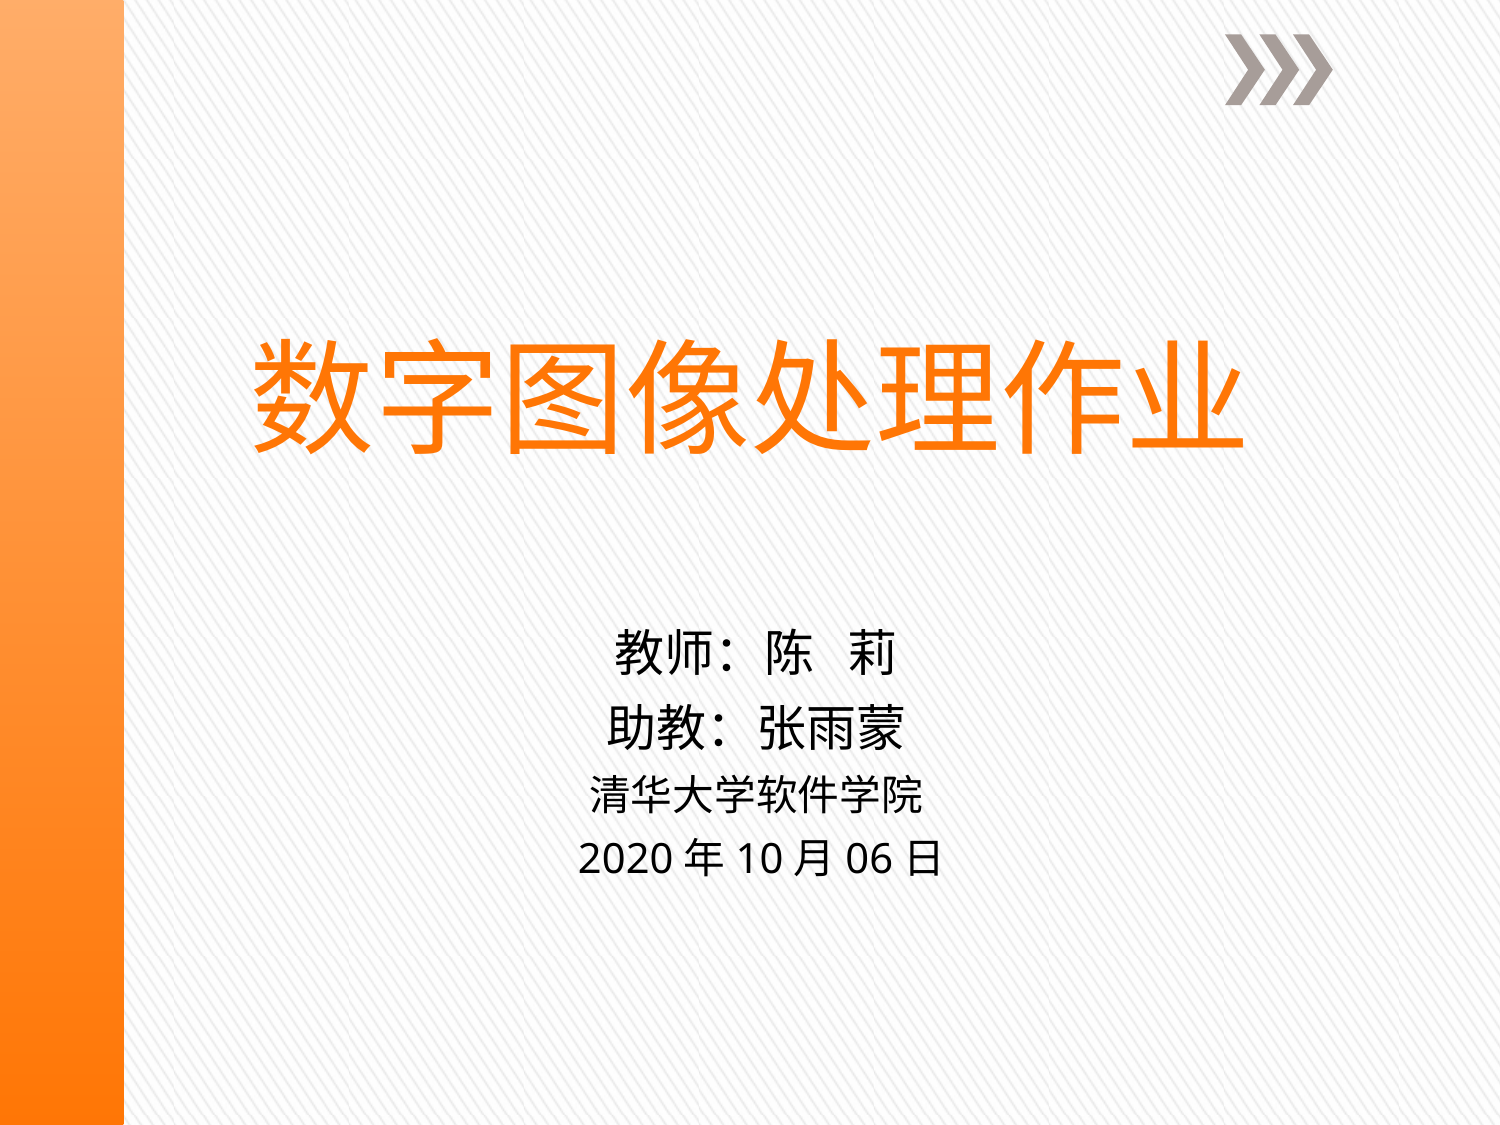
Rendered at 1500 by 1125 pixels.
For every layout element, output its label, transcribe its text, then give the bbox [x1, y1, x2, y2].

table_cell download [0, 281, 123, 285]
title 数字图像处理作业 [0, 335, 1500, 477]
text_box 教师：陈 莉 助教：张雨蒙 清华大学软件学院 2020年10月06日 [127, 767, 1385, 876]
